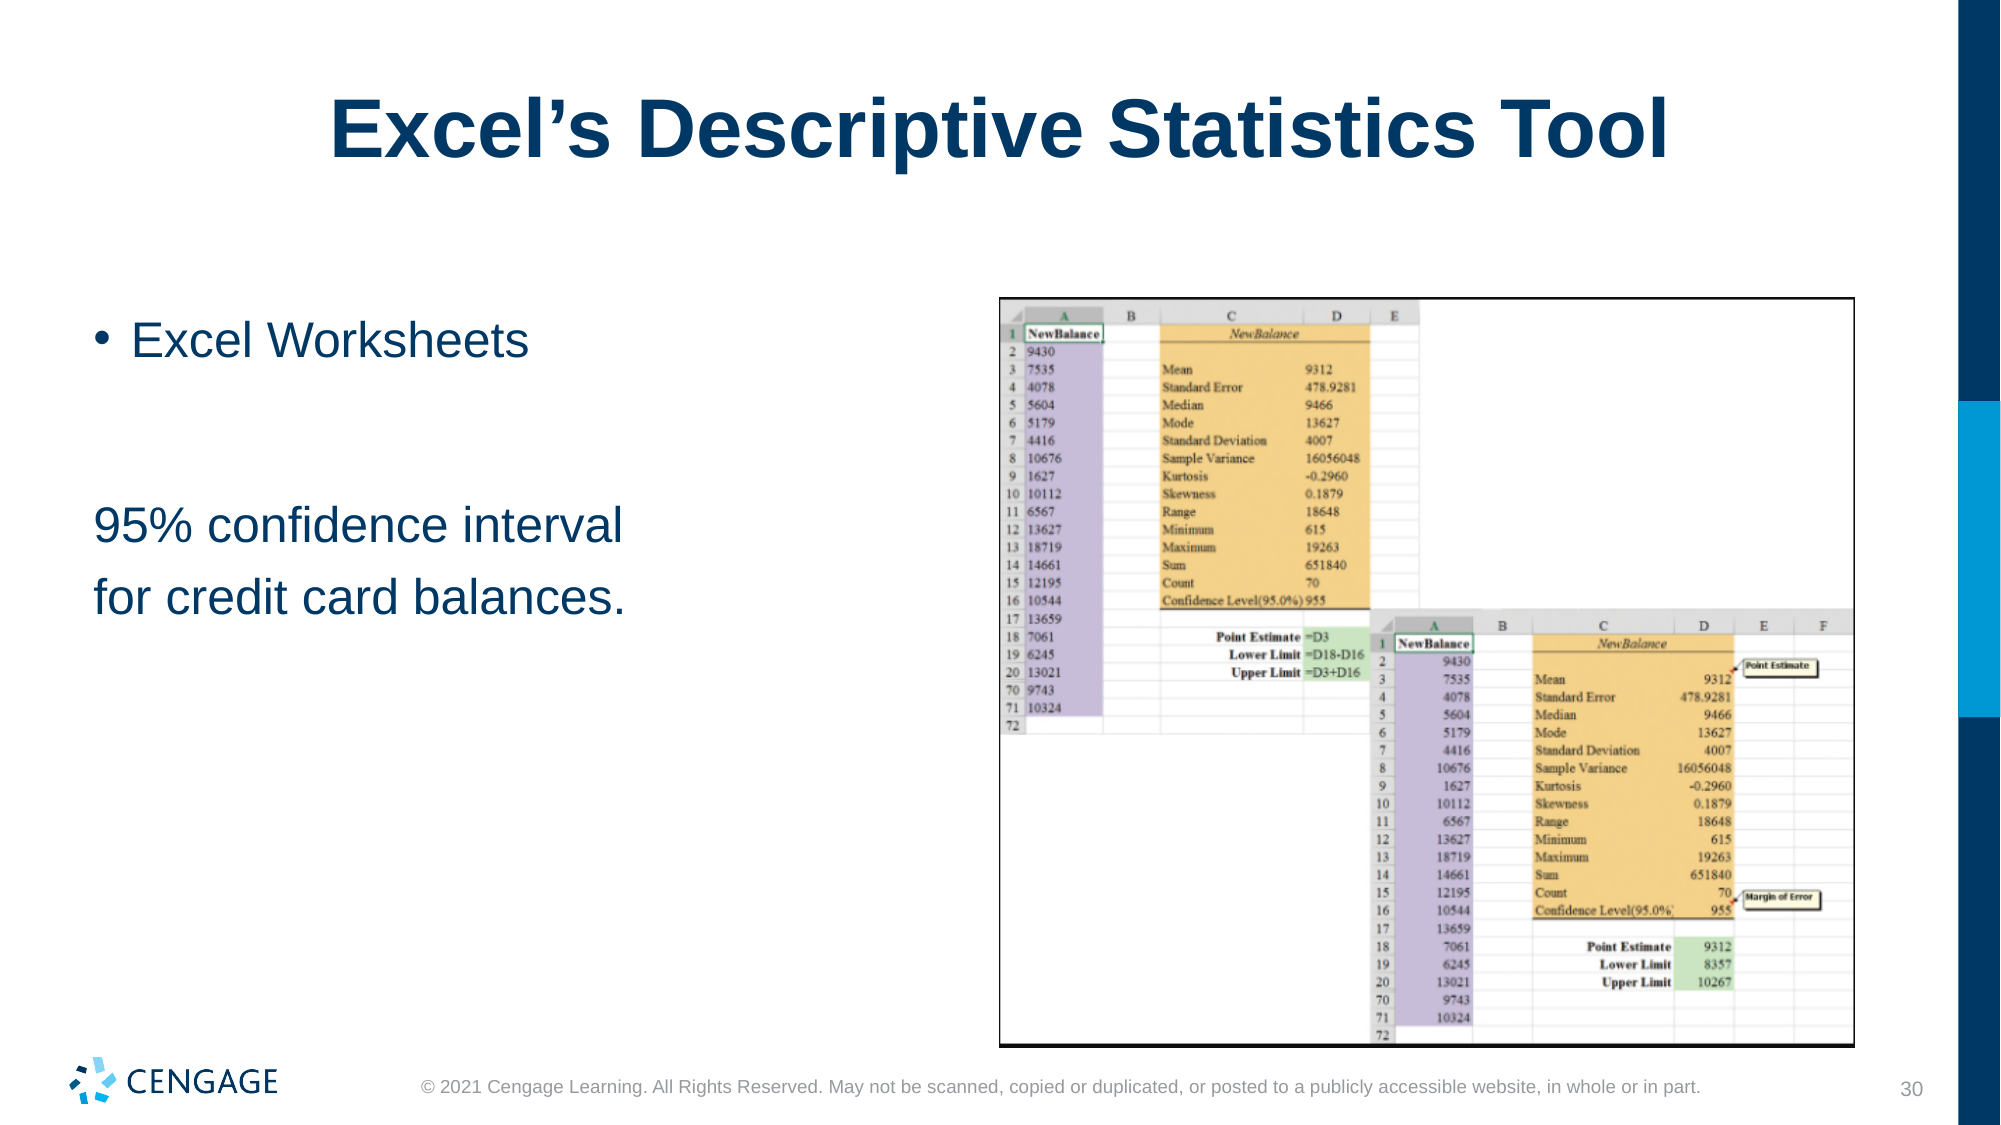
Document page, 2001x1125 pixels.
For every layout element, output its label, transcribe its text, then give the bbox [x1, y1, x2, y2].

title Excel’s Descriptive Statistics Tool [78, 77, 1923, 278]
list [999, 297, 1855, 1048]
list Excel Worksheets 95% confidence interval for credit card balances. [78, 299, 673, 1014]
picture [69, 1057, 277, 1104]
